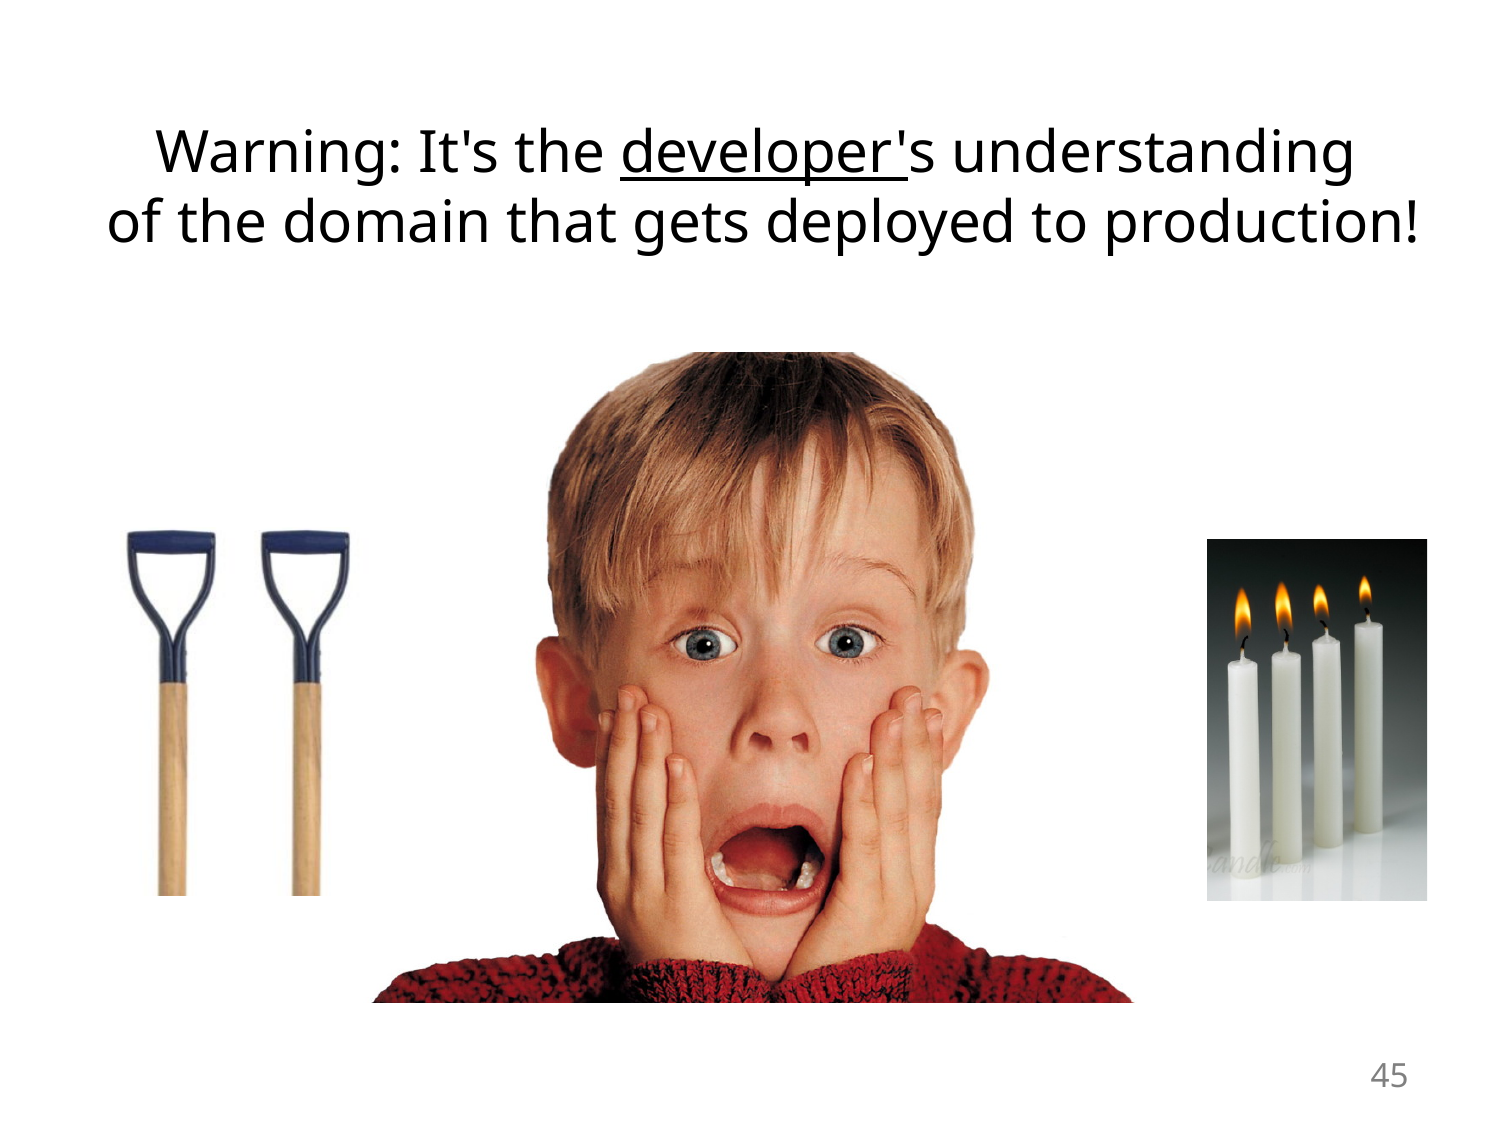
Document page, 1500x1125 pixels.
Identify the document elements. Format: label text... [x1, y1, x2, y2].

picture [336, 352, 1204, 1004]
picture [1206, 538, 1428, 902]
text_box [105, 527, 370, 896]
title Warning: It's the developer's understanding of the domain that gets deployed to production! [88, 90, 1439, 278]
